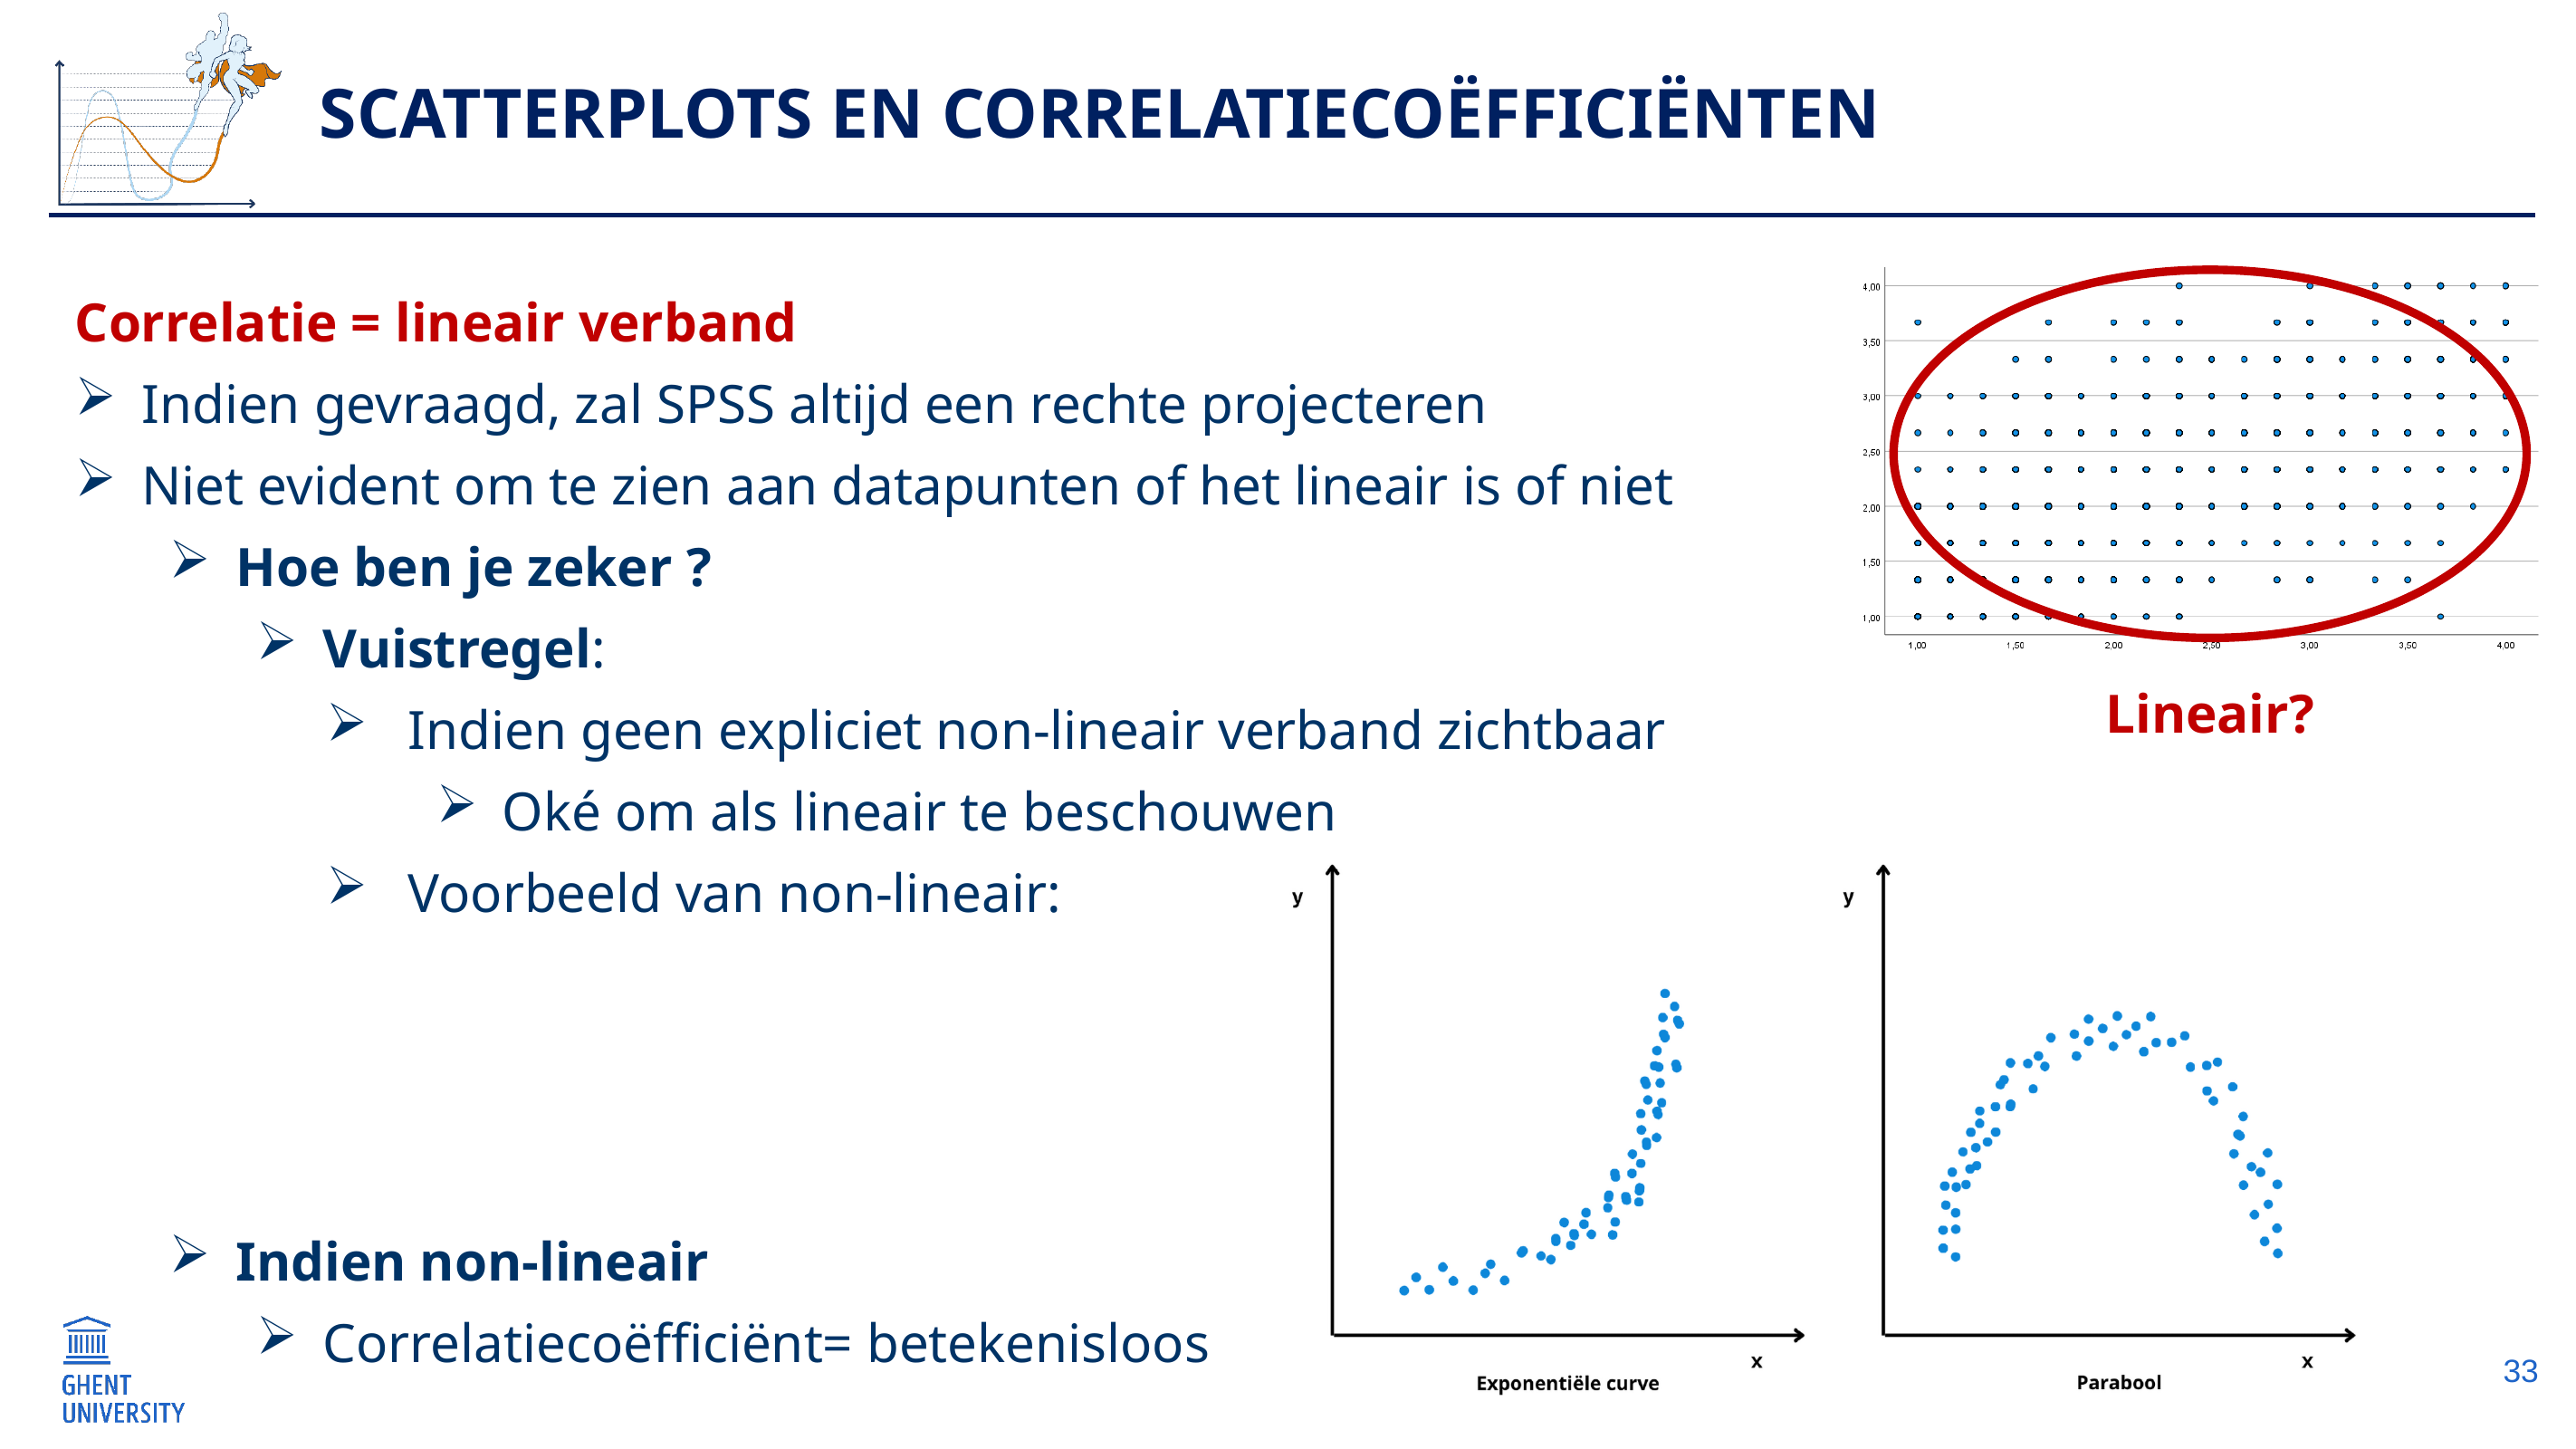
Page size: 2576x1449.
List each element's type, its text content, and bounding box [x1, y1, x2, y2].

text_box Lineair? [2092, 673, 2329, 751]
title Scatterplots en correlatiecoëfficiënten [305, 18, 2527, 159]
slide_number 33 [2415, 1330, 2553, 1408]
picture [1860, 261, 2547, 655]
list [1288, 859, 2381, 1406]
picture [5, 0, 306, 318]
list Correlatie = lineair verband Indien gevraagd, zal SPSS altijd een rechte projecteren Niet evident om te zien aan datapunten of het lineair is of niet Hoe ben je zeker ? Vuistregel: Indien geen expliciet non-lineair verband zichtbaar Oké om als lineair te beschouwen Voorbeeld van non-lineair: Indien non-lineair Correlatiecoëfficiënt= betekenisloos [48, 269, 2553, 1449]
